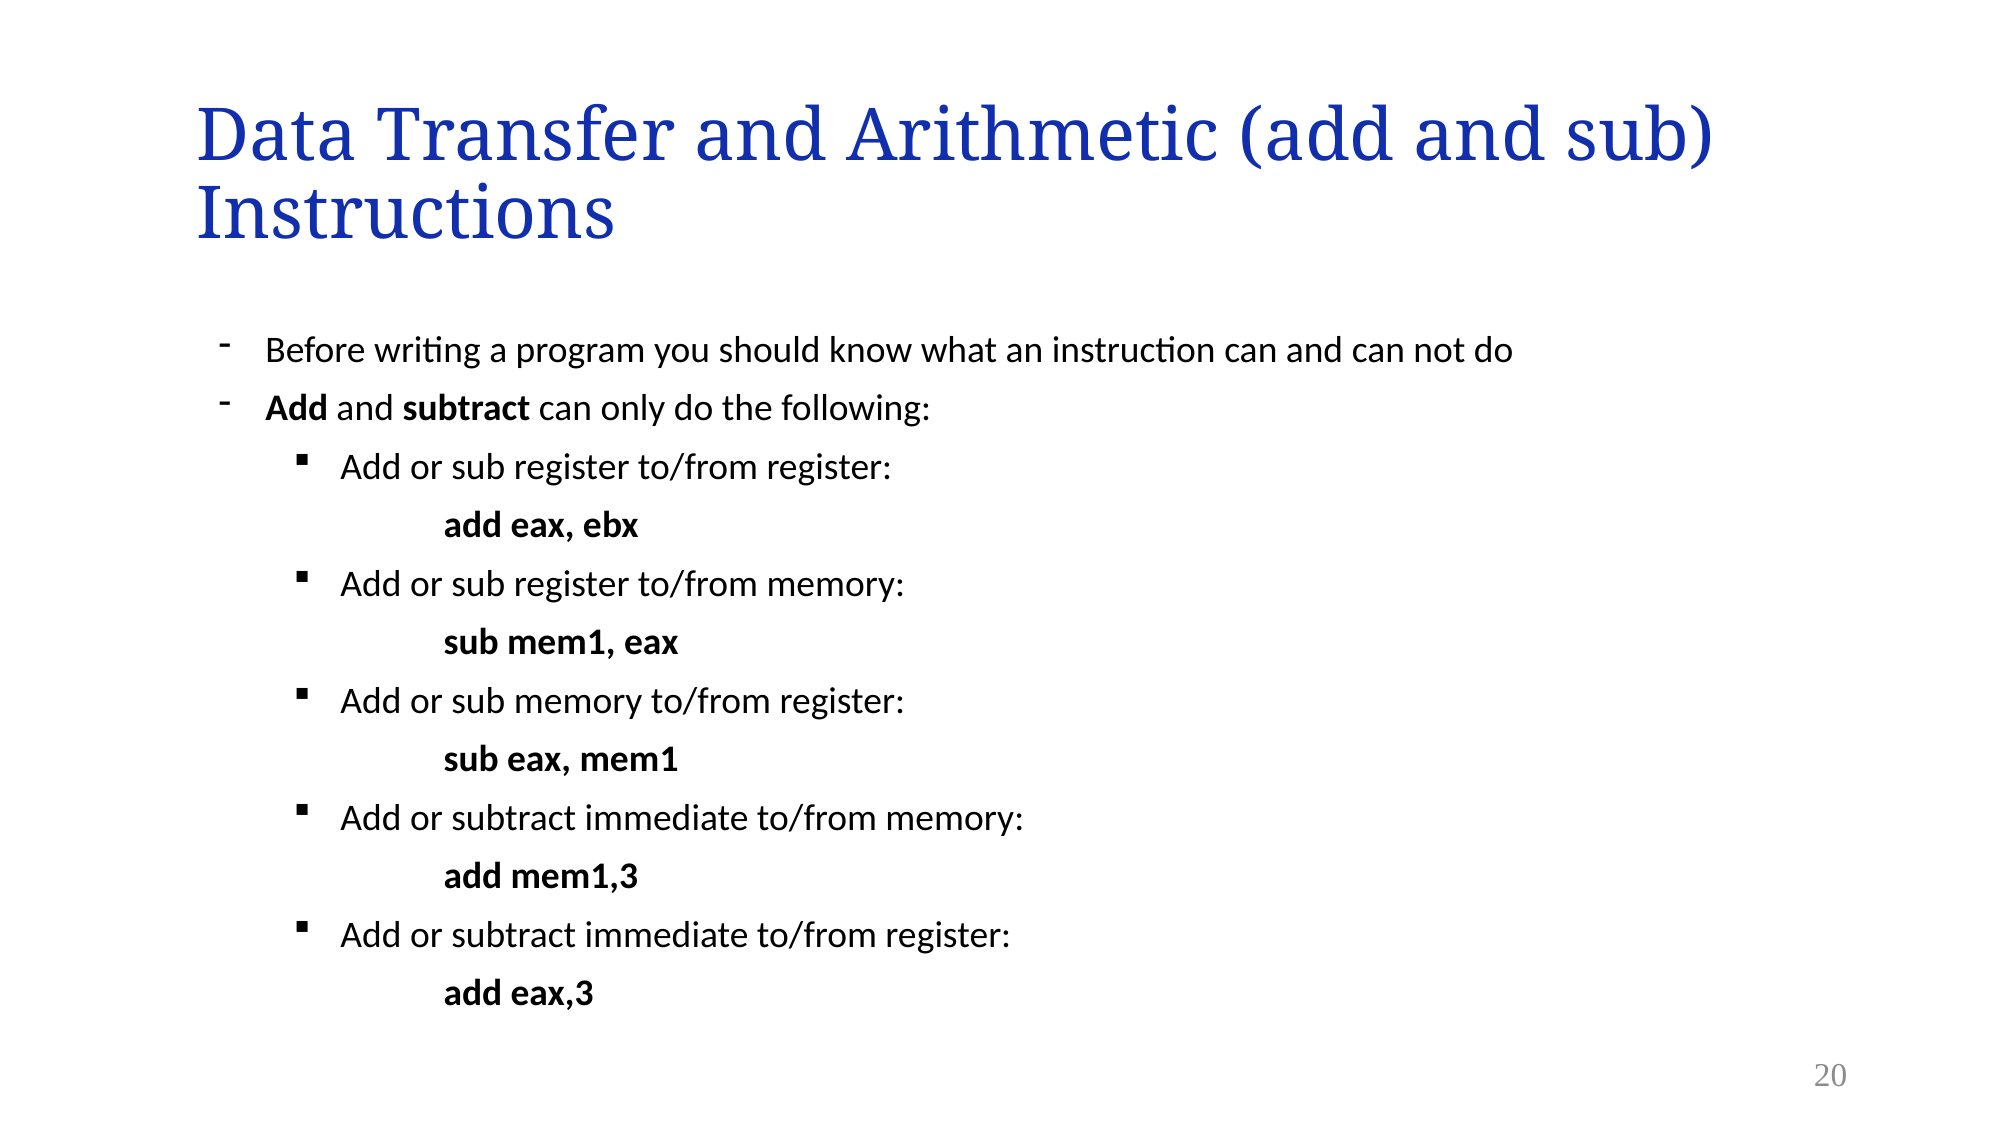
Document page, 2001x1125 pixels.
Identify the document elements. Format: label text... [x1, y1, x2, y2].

slide_number 20 [1412, 1042, 1863, 1103]
title Data Transfer and Arithmetic (add and sub) Instructions [181, 56, 1887, 295]
text_box Before writing a program you should know what an instruction can and can not do Add and subtract can only do the following: Add or sub register to/from register: add eax, ebx Add or sub register to/from memory: sub mem1, eax Add or sub memory to/from register: sub eax, mem1 Add or subtract immediate to/from memory: add mem1,3 Add or subtract immediate to/from register: add eax,3 [203, 294, 1725, 1021]
